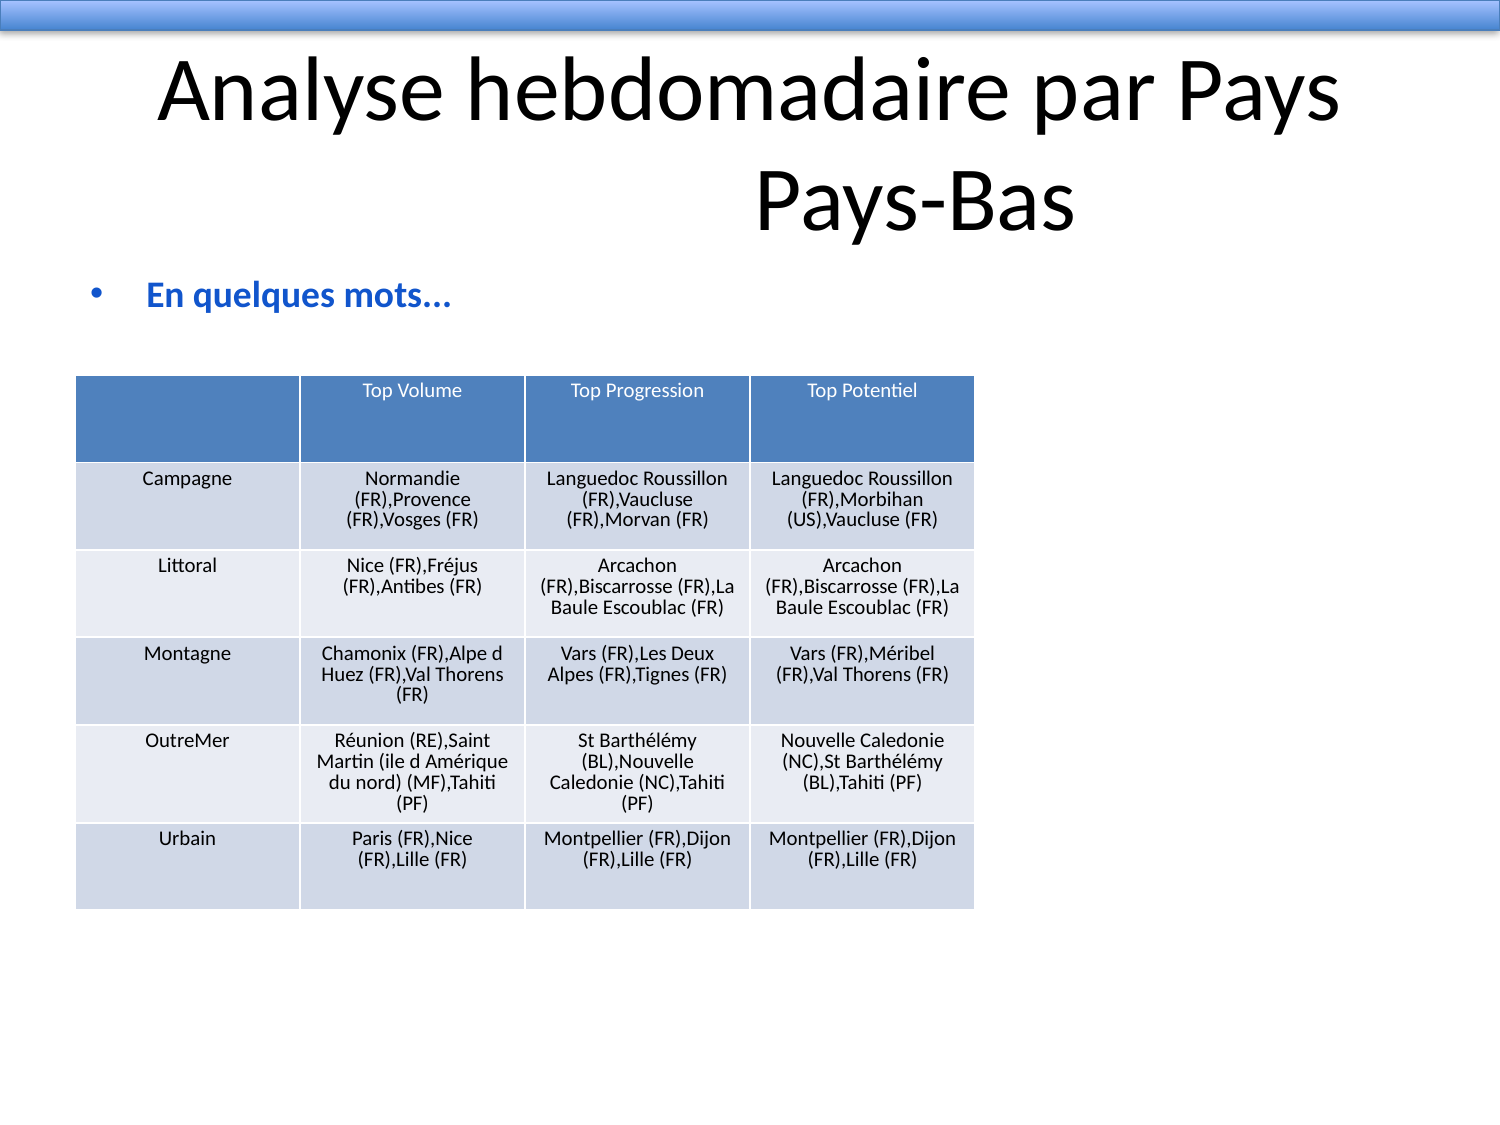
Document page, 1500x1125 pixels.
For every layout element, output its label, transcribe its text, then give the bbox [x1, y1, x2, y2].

table_cell Montpellier (FR),Dijon (FR),Lille (FR) [751, 824, 974, 909]
title Analyse hebdomadaire par Pays Pays-Bas [75, 45, 1425, 233]
table_cell Réunion (RE),Saint Martin (ile d Amérique du nord) (MF),Tahiti (PF) [301, 726, 524, 822]
list En quelques mots... [75, 262, 1425, 1005]
table_cell Chamonix (FR),Alpe d Huez (FR),Val Thorens (FR) [301, 638, 524, 724]
table_cell Montagne [76, 638, 299, 724]
table_cell Nouvelle Caledonie (NC),St Barthélémy (BL),Tahiti (PF) [751, 726, 974, 822]
table_cell Arcachon (FR),Biscarrosse (FR),La Baule Escoublac (FR) [526, 551, 749, 636]
table_cell Normandie (FR),Provence (FR),Vosges (FR) [301, 463, 524, 549]
table_cell Vars (FR),Les Deux Alpes (FR),Tignes (FR) [526, 638, 749, 724]
table_cell Nice (FR),Fréjus (FR),Antibes (FR) [301, 551, 524, 636]
table_header Top Progression [526, 376, 749, 462]
table_cell Campagne [76, 463, 299, 549]
table_header [76, 376, 299, 462]
table_cell Montpellier (FR),Dijon (FR),Lille (FR) [526, 824, 749, 909]
table_cell Vars (FR),Méribel (FR),Val Thorens (FR) [751, 638, 974, 724]
table_cell Urbain [76, 824, 299, 909]
table_cell Littoral [76, 551, 299, 636]
table_cell Languedoc Roussillon (FR),Vaucluse (FR),Morvan (FR) [526, 463, 749, 549]
table_cell Paris (FR),Nice (FR),Lille (FR) [301, 824, 524, 909]
table_cell Languedoc Roussillon (FR),Morbihan (US),Vaucluse (FR) [751, 463, 974, 549]
table_cell OutreMer [76, 726, 299, 822]
table_cell Arcachon (FR),Biscarrosse (FR),La Baule Escoublac (FR) [751, 551, 974, 636]
text_box [0, 0, 1500, 31]
table_cell St Barthélémy (BL),Nouvelle Caledonie (NC),Tahiti (PF) [526, 726, 749, 822]
table_header Top Potentiel [751, 376, 974, 462]
table_header Top Volume [301, 376, 524, 462]
